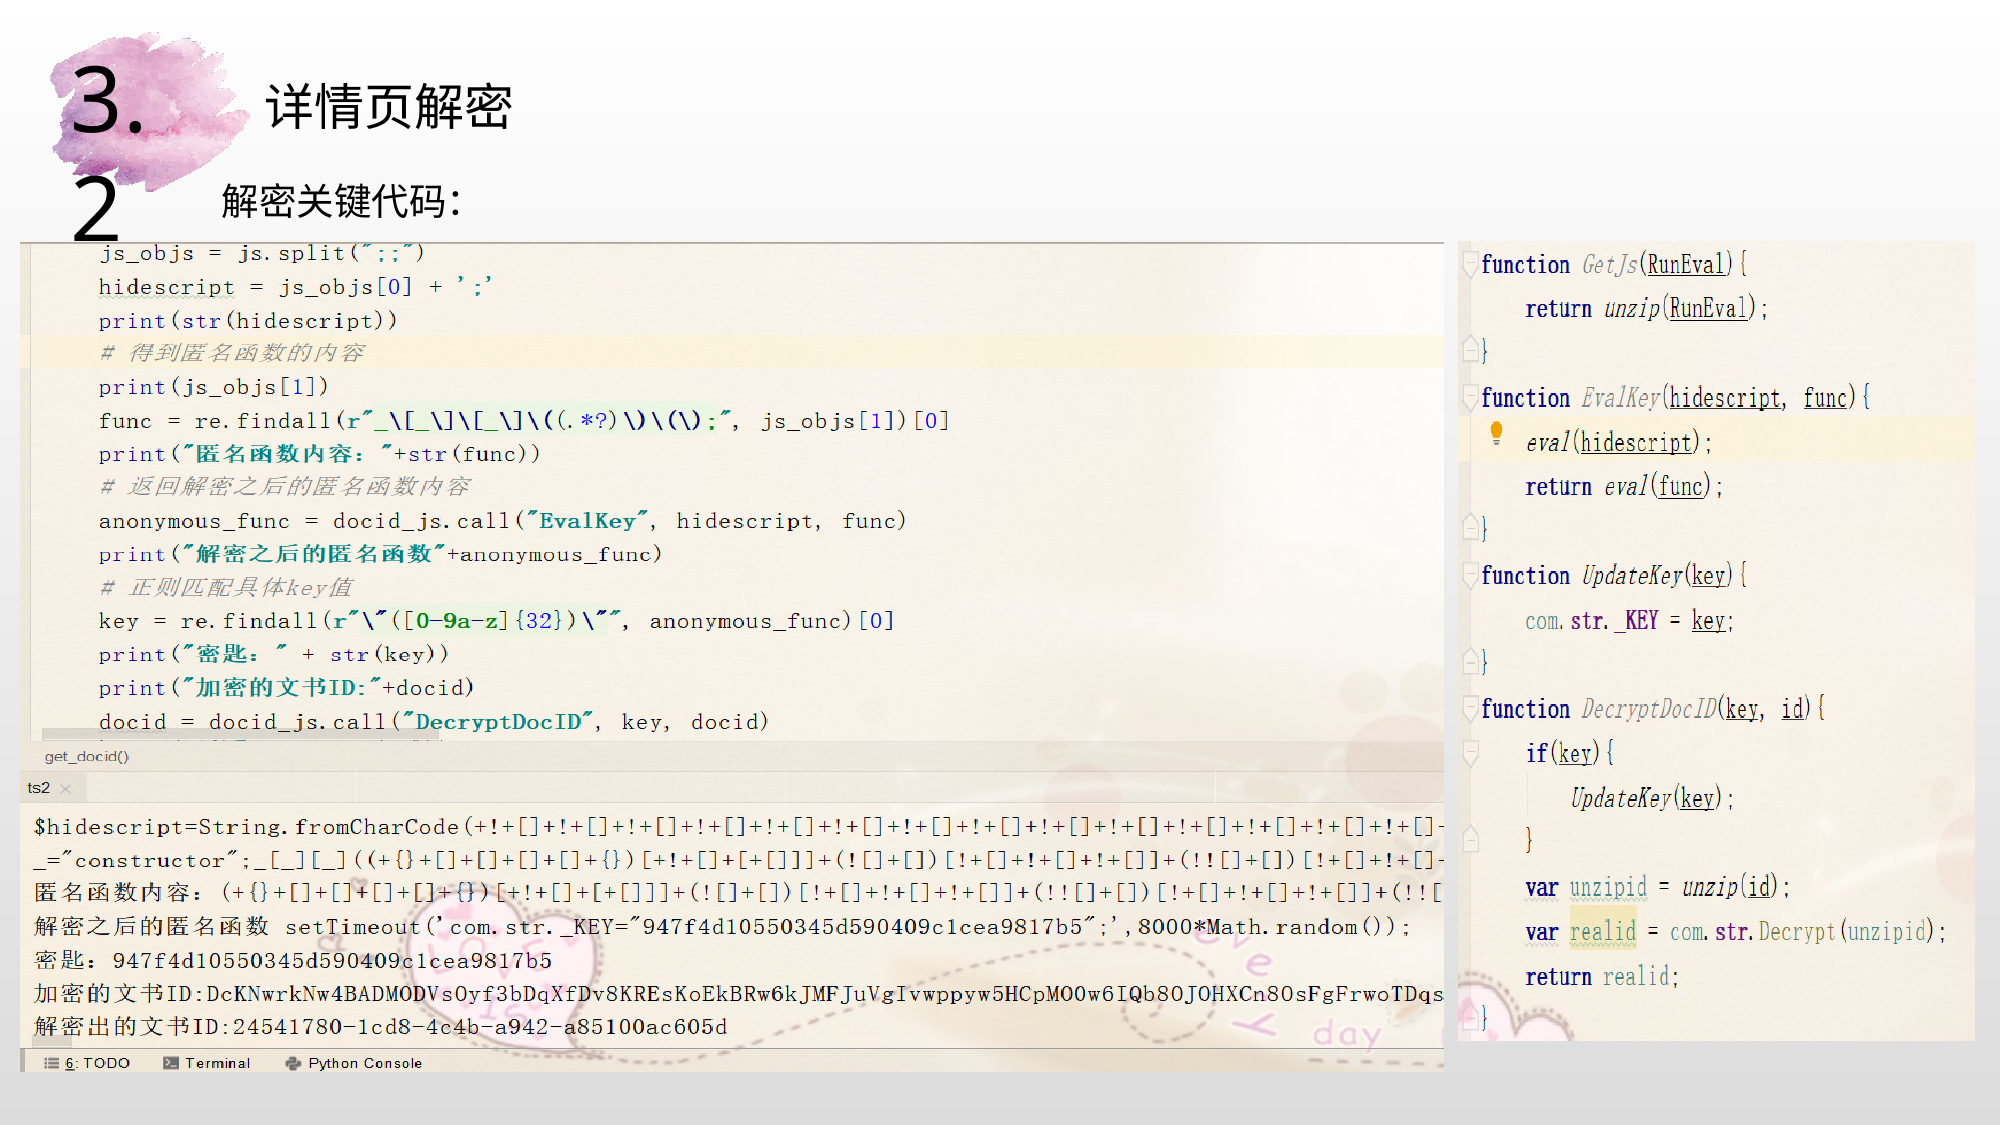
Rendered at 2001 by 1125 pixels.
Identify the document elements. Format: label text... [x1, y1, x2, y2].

picture [1458, 241, 1975, 1041]
text_box 解密关键代码： [206, 170, 565, 231]
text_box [50, 31, 250, 192]
text_box 详情页解密 [250, 67, 570, 143]
picture [20, 241, 1444, 1072]
